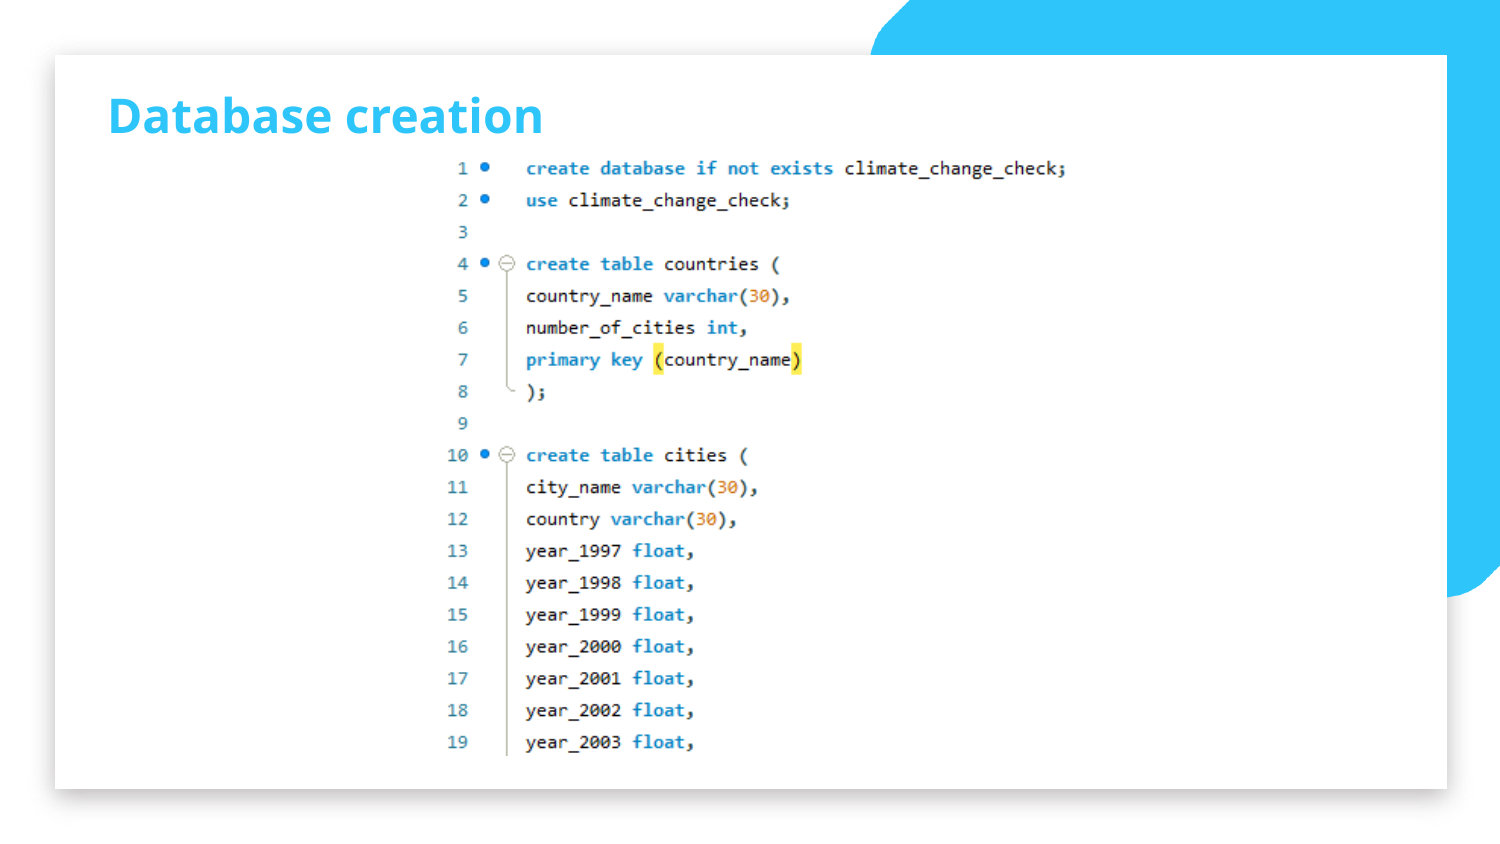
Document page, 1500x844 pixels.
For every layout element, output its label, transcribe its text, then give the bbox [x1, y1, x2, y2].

text_box Database creation [92, 70, 893, 152]
text_box [110, 152, 875, 701]
picture [0, 0, 1500, 844]
